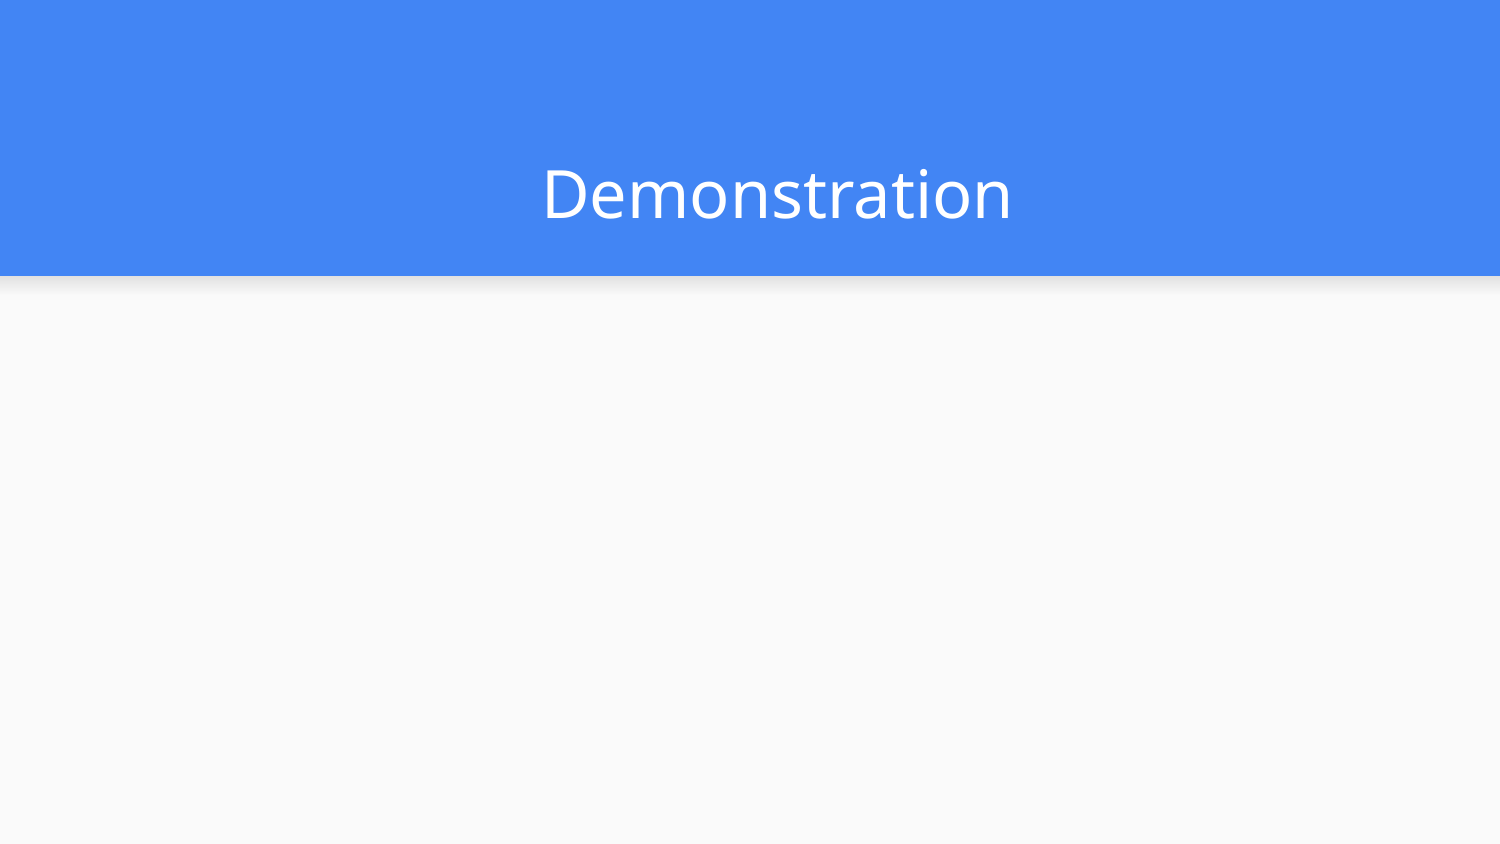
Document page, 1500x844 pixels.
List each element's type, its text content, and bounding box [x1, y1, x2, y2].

title Demonstration [77, 121, 1427, 248]
